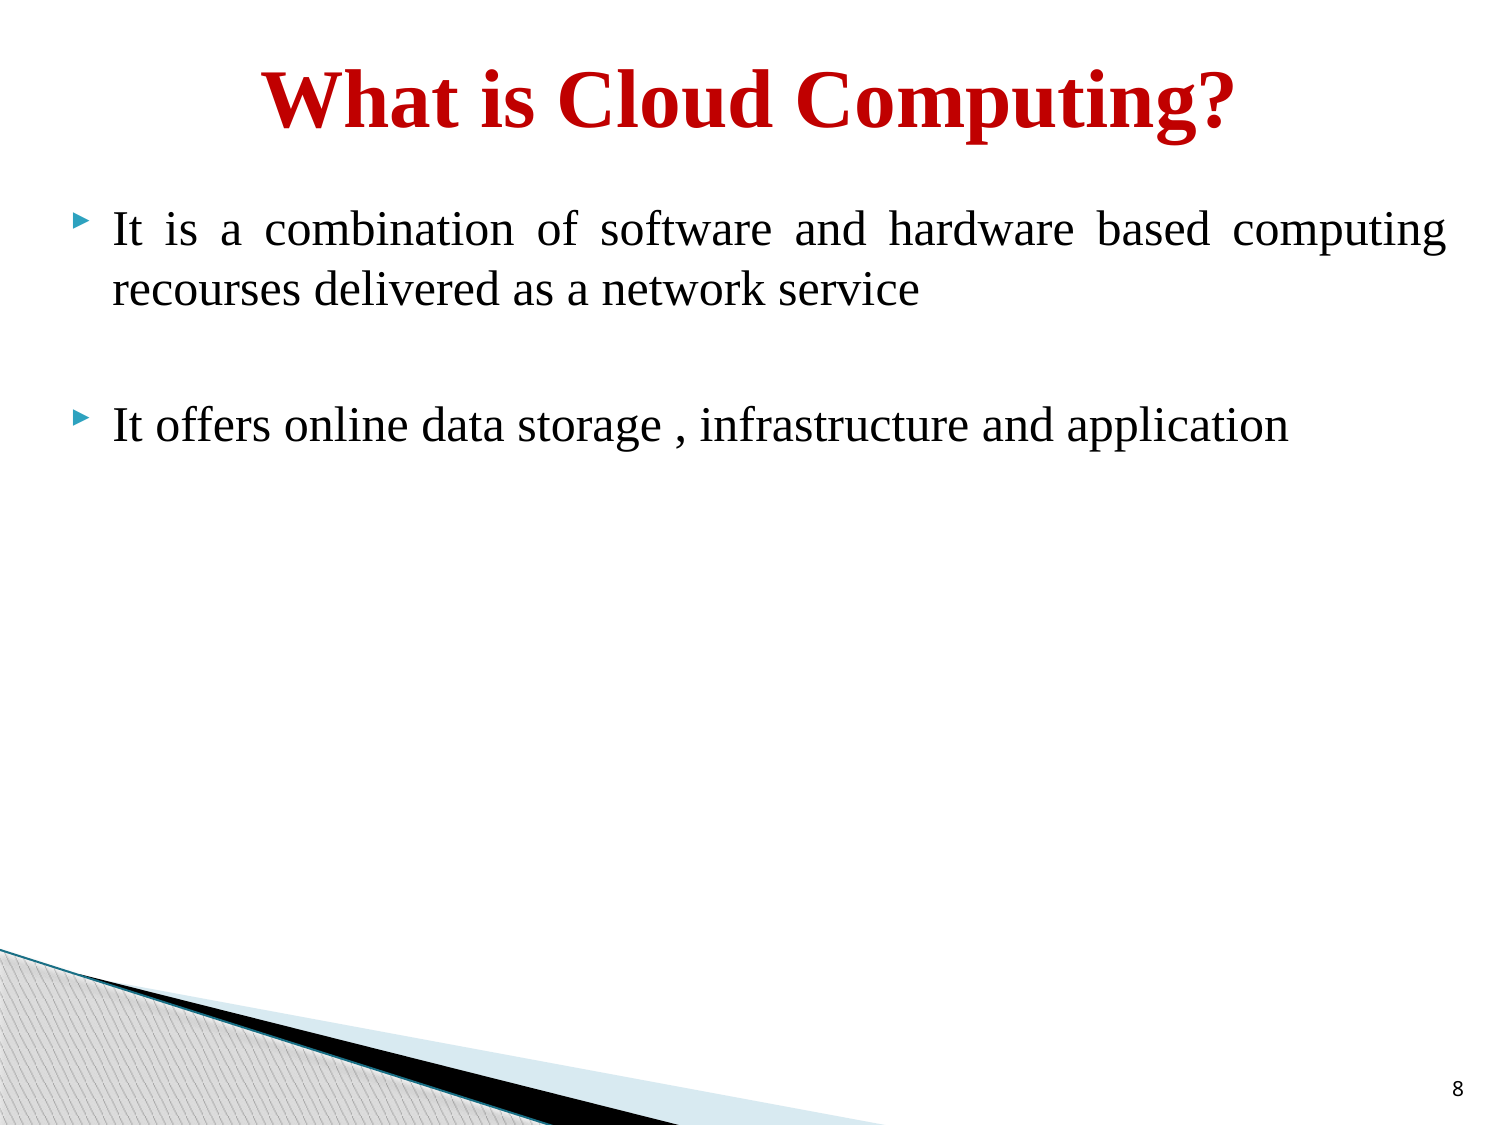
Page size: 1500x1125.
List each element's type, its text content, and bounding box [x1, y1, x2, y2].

slide_number 8 [1418, 1051, 1479, 1112]
title What is Cloud Computing? [75, 0, 1425, 188]
list It is a combination of software and hardware based computing recourses delivered as a network service It offers online data storage , infrastructure and application [37, 187, 1463, 713]
